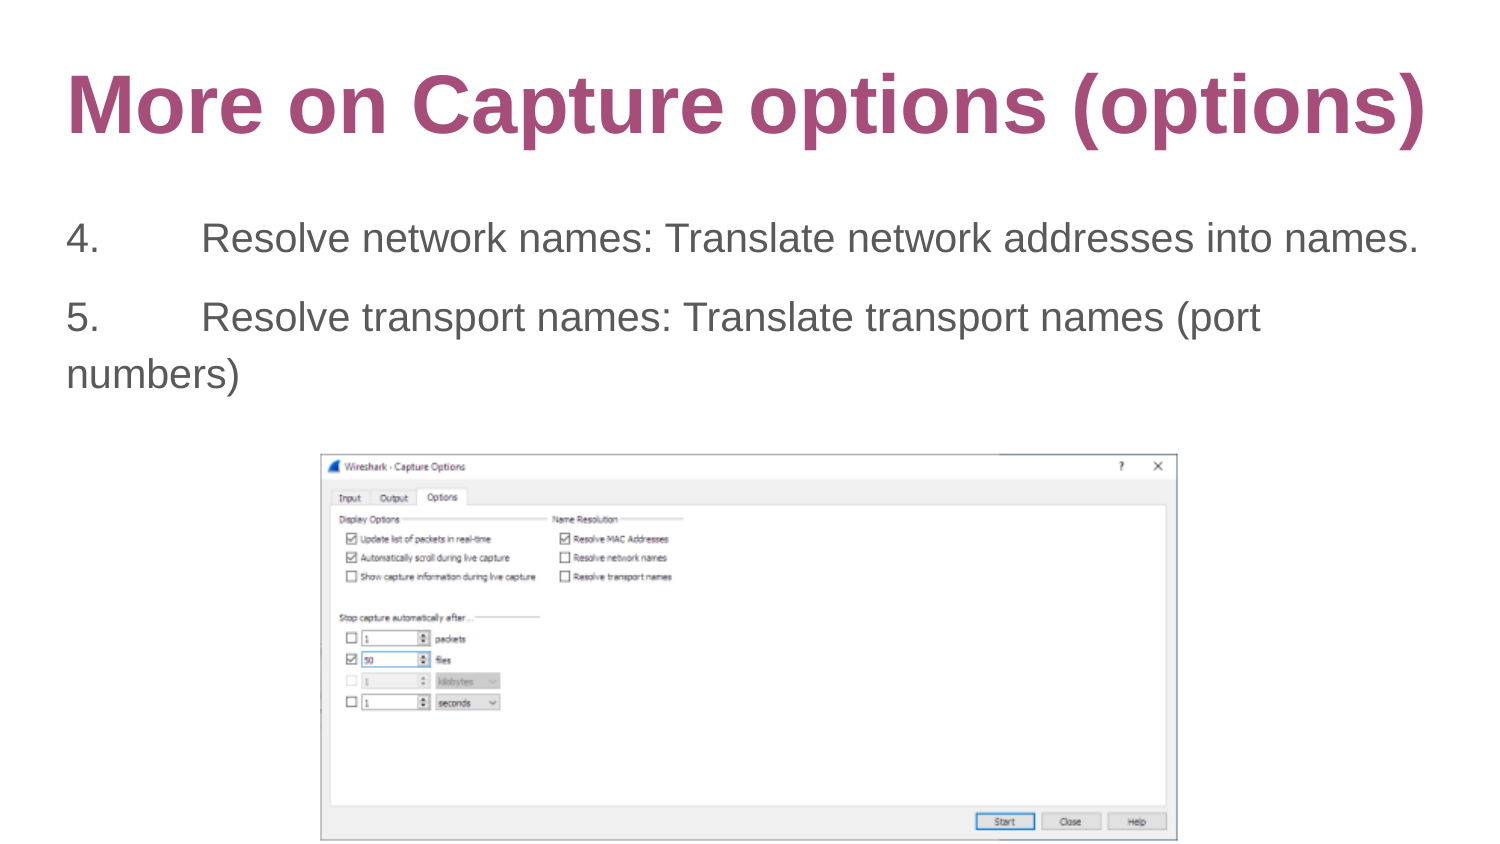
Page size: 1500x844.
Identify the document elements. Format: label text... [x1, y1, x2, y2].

title More on Capture options (options) [51, 35, 1449, 167]
list 4. Resolve network names: Translate network addresses into names. 5. Resolve transport names: Translate transport names (port numbers) [51, 189, 1449, 467]
picture [319, 451, 1181, 844]
